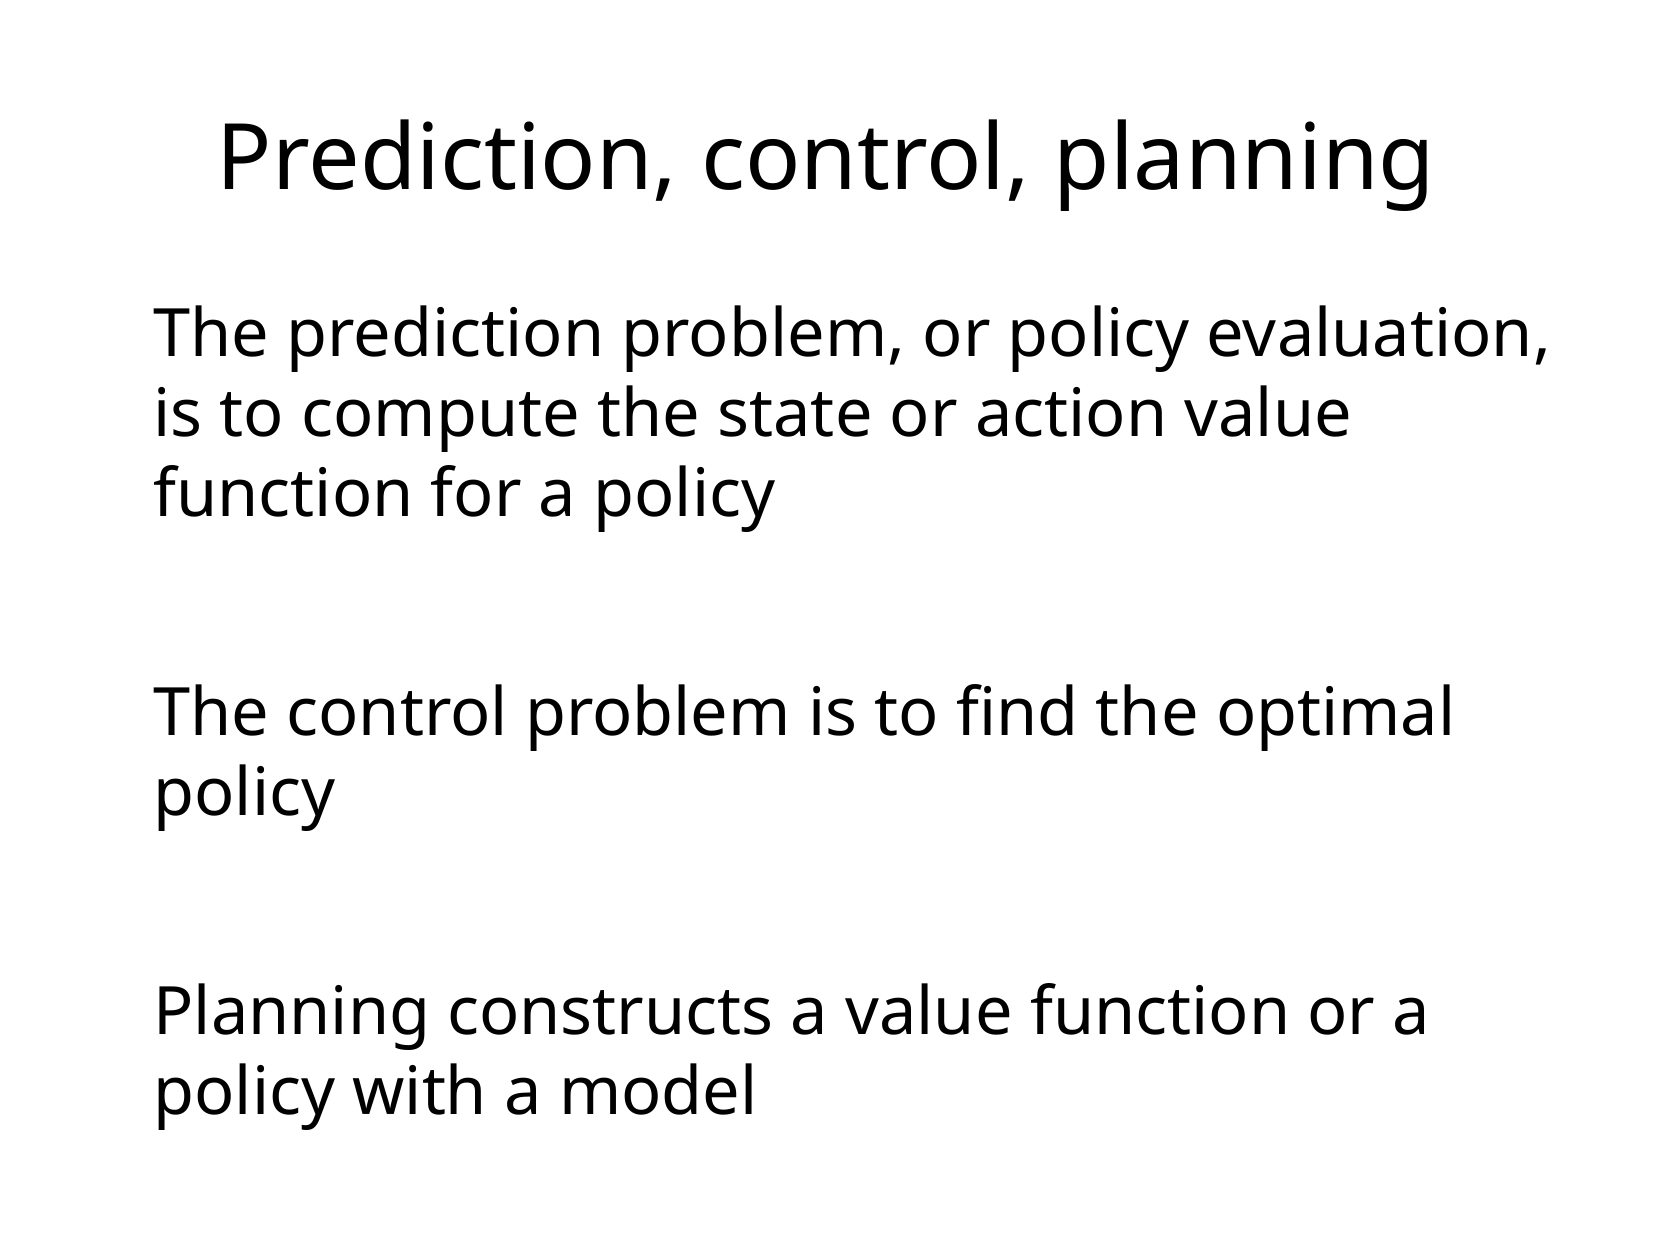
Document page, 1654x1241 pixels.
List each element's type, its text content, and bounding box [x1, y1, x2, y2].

title Prediction, control, planning [82, 49, 1571, 257]
list The prediction problem, or policy evaluation, is to compute the state or action value function for a policy The control problem is to find the optimal policy Planning constructs a value function or a policy with a model [82, 290, 1571, 1145]
